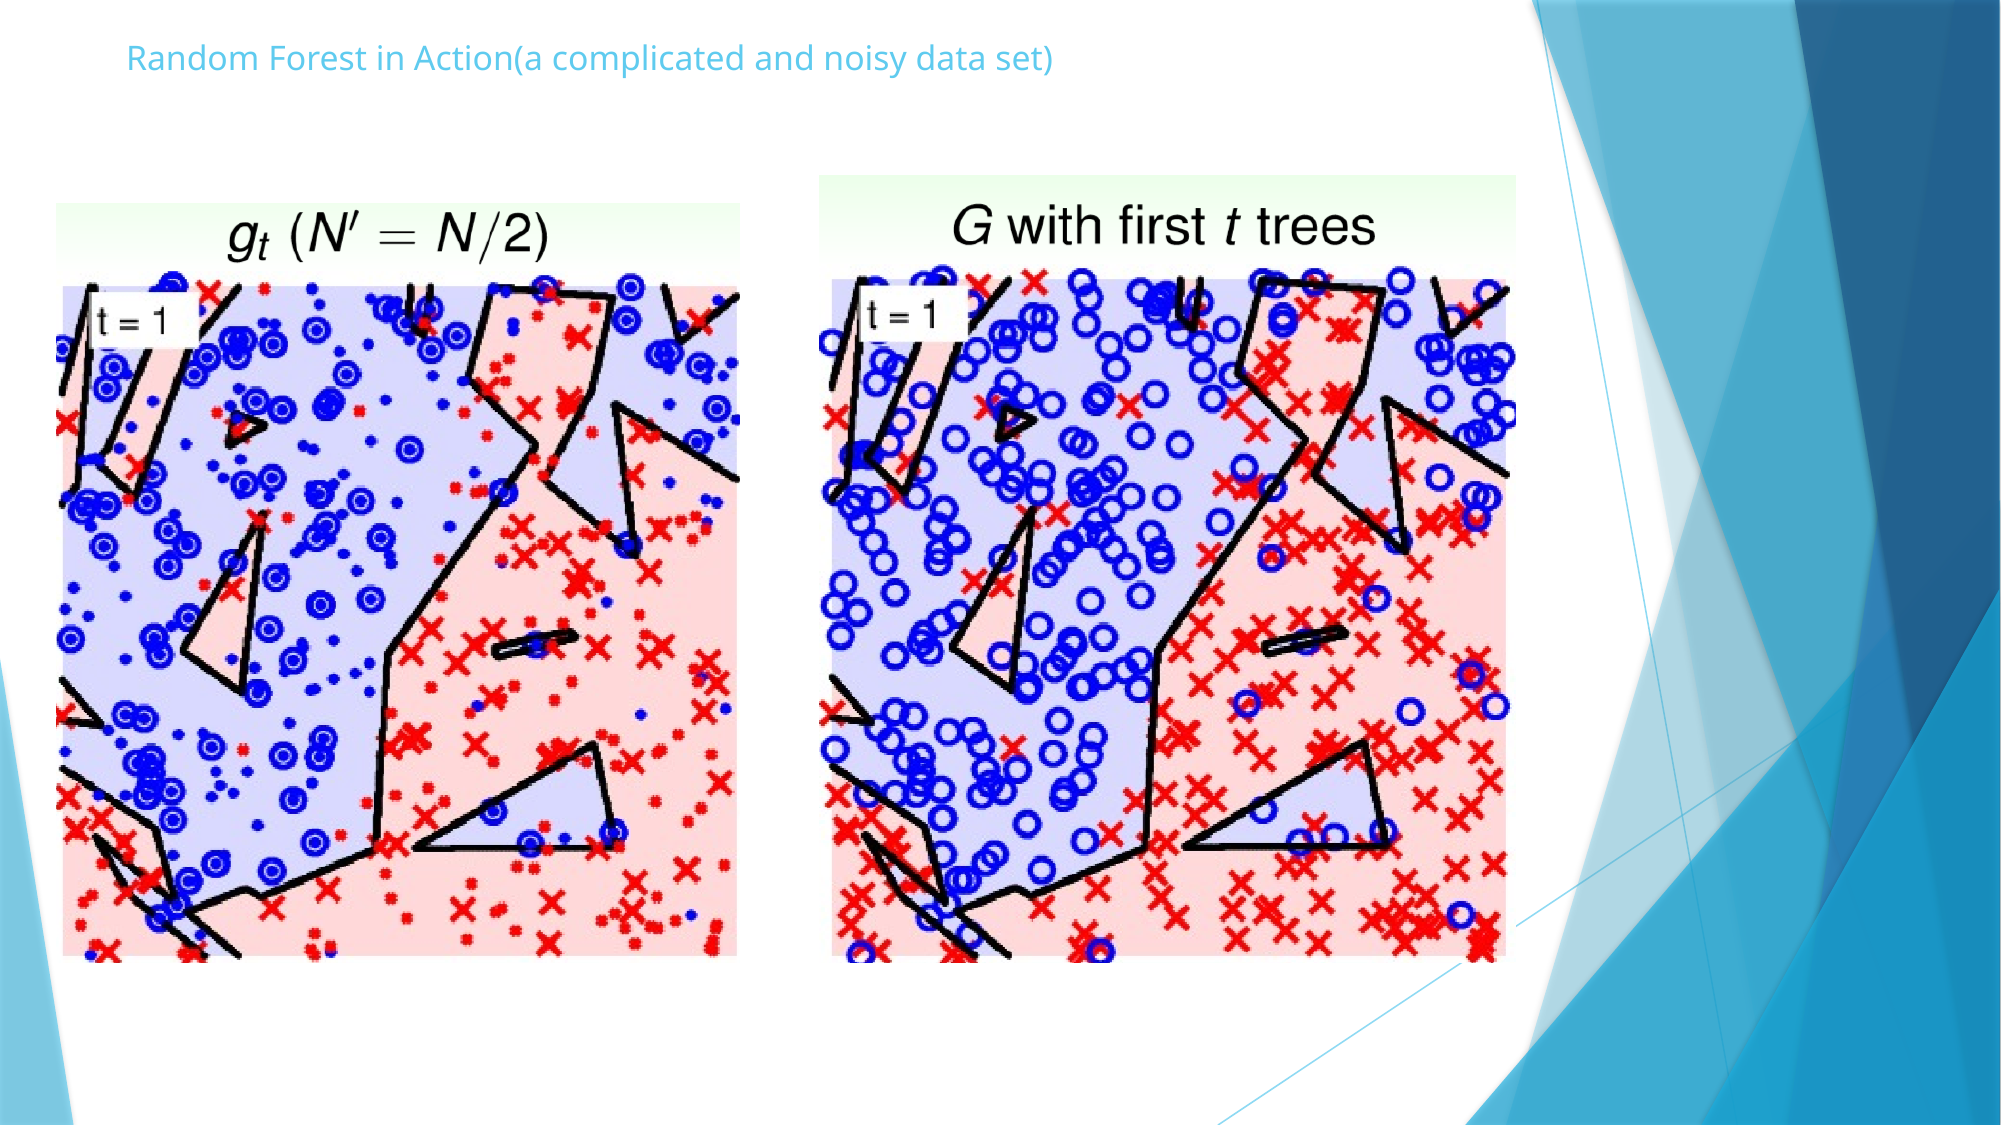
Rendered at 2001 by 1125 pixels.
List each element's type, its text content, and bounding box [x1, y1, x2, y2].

title Random Forest in Action(a complicated and noisy data set) [111, 28, 1254, 112]
picture [819, 174, 1516, 964]
picture [55, 203, 740, 964]
